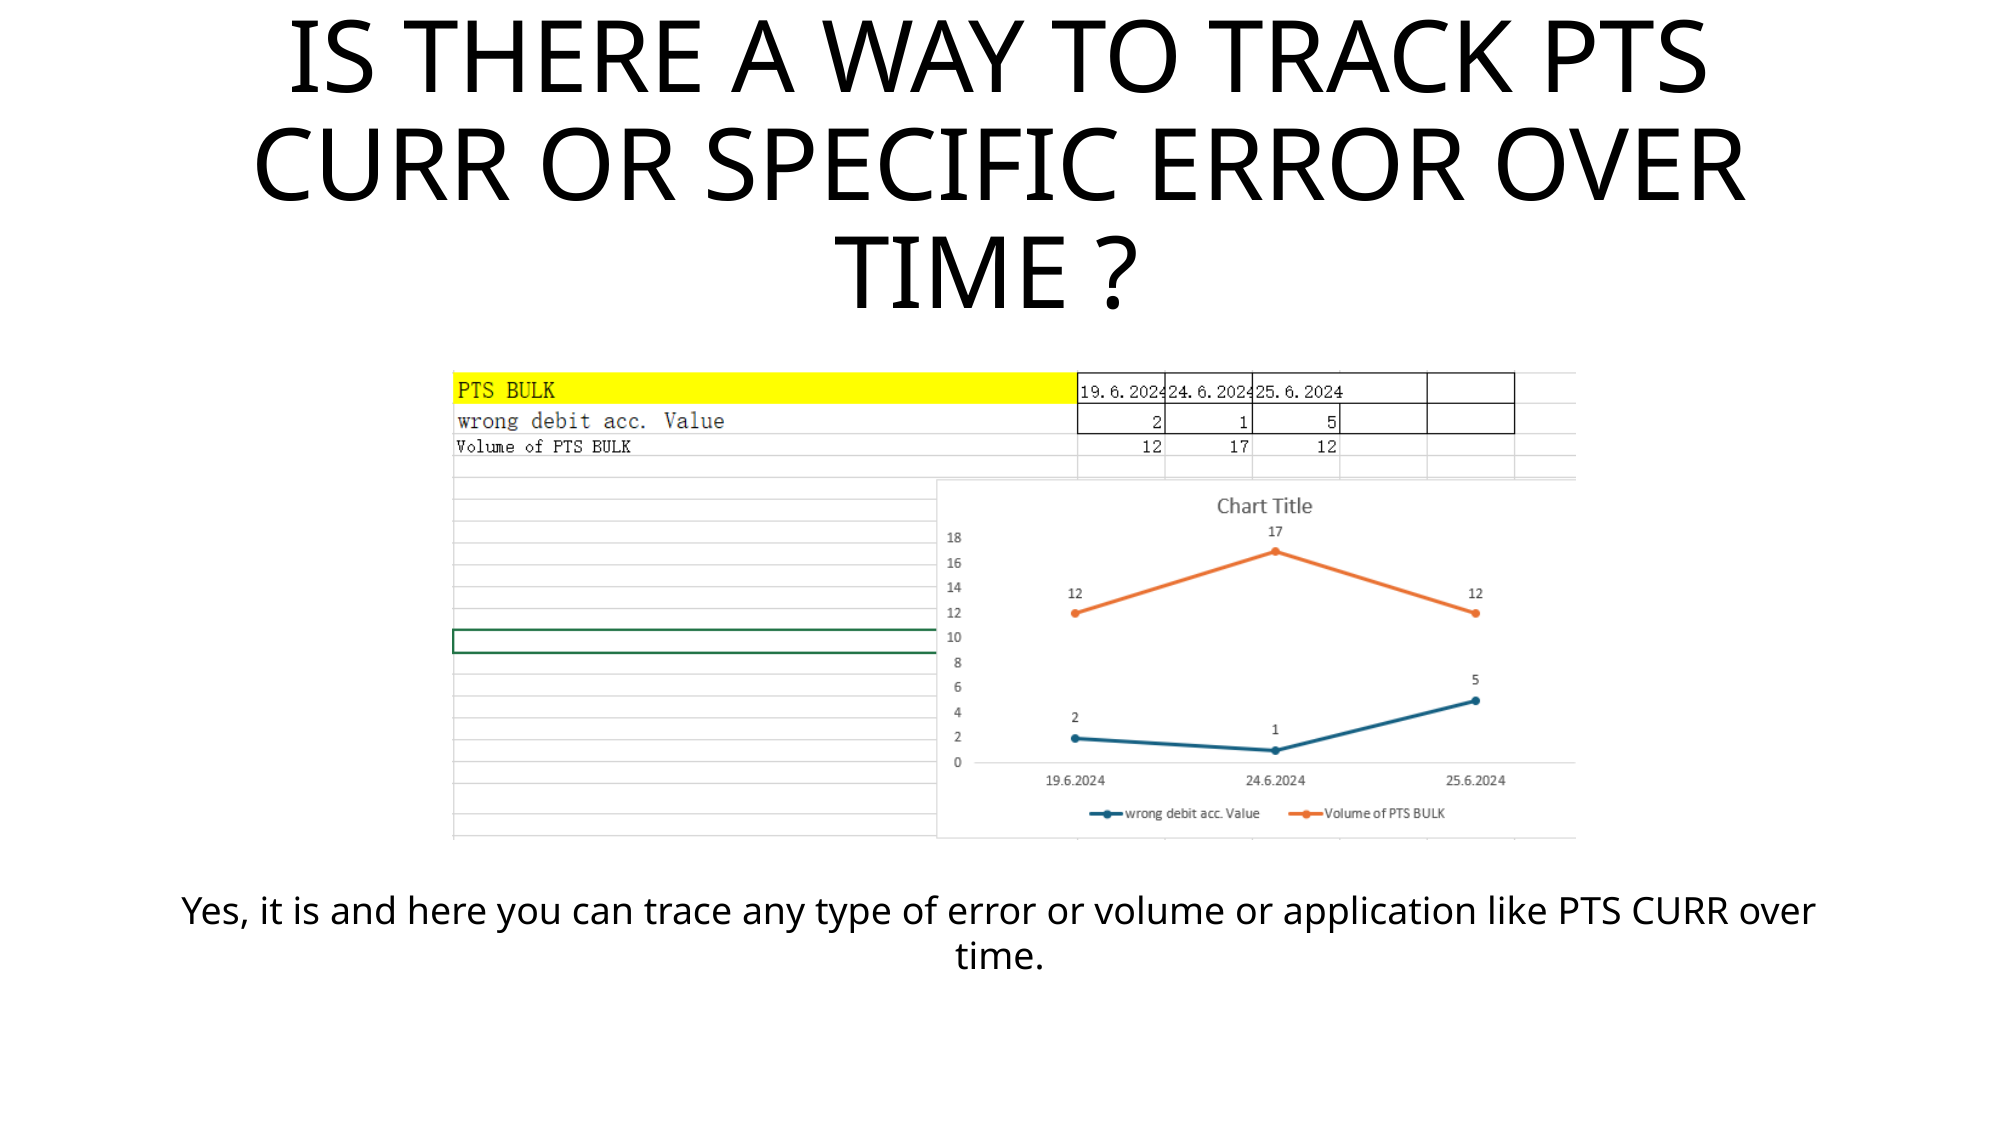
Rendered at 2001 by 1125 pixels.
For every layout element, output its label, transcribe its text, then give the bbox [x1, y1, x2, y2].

picture [451, 369, 1576, 841]
title IS THERE A WAY TO TRACK PTS CURR OR SPECIFIC ERROR OVER TIME ? [137, 59, 1863, 278]
text_box Yes, it is and here you can trace any type of error or volume or application like PTS CURR over time. [137, 879, 1863, 1030]
